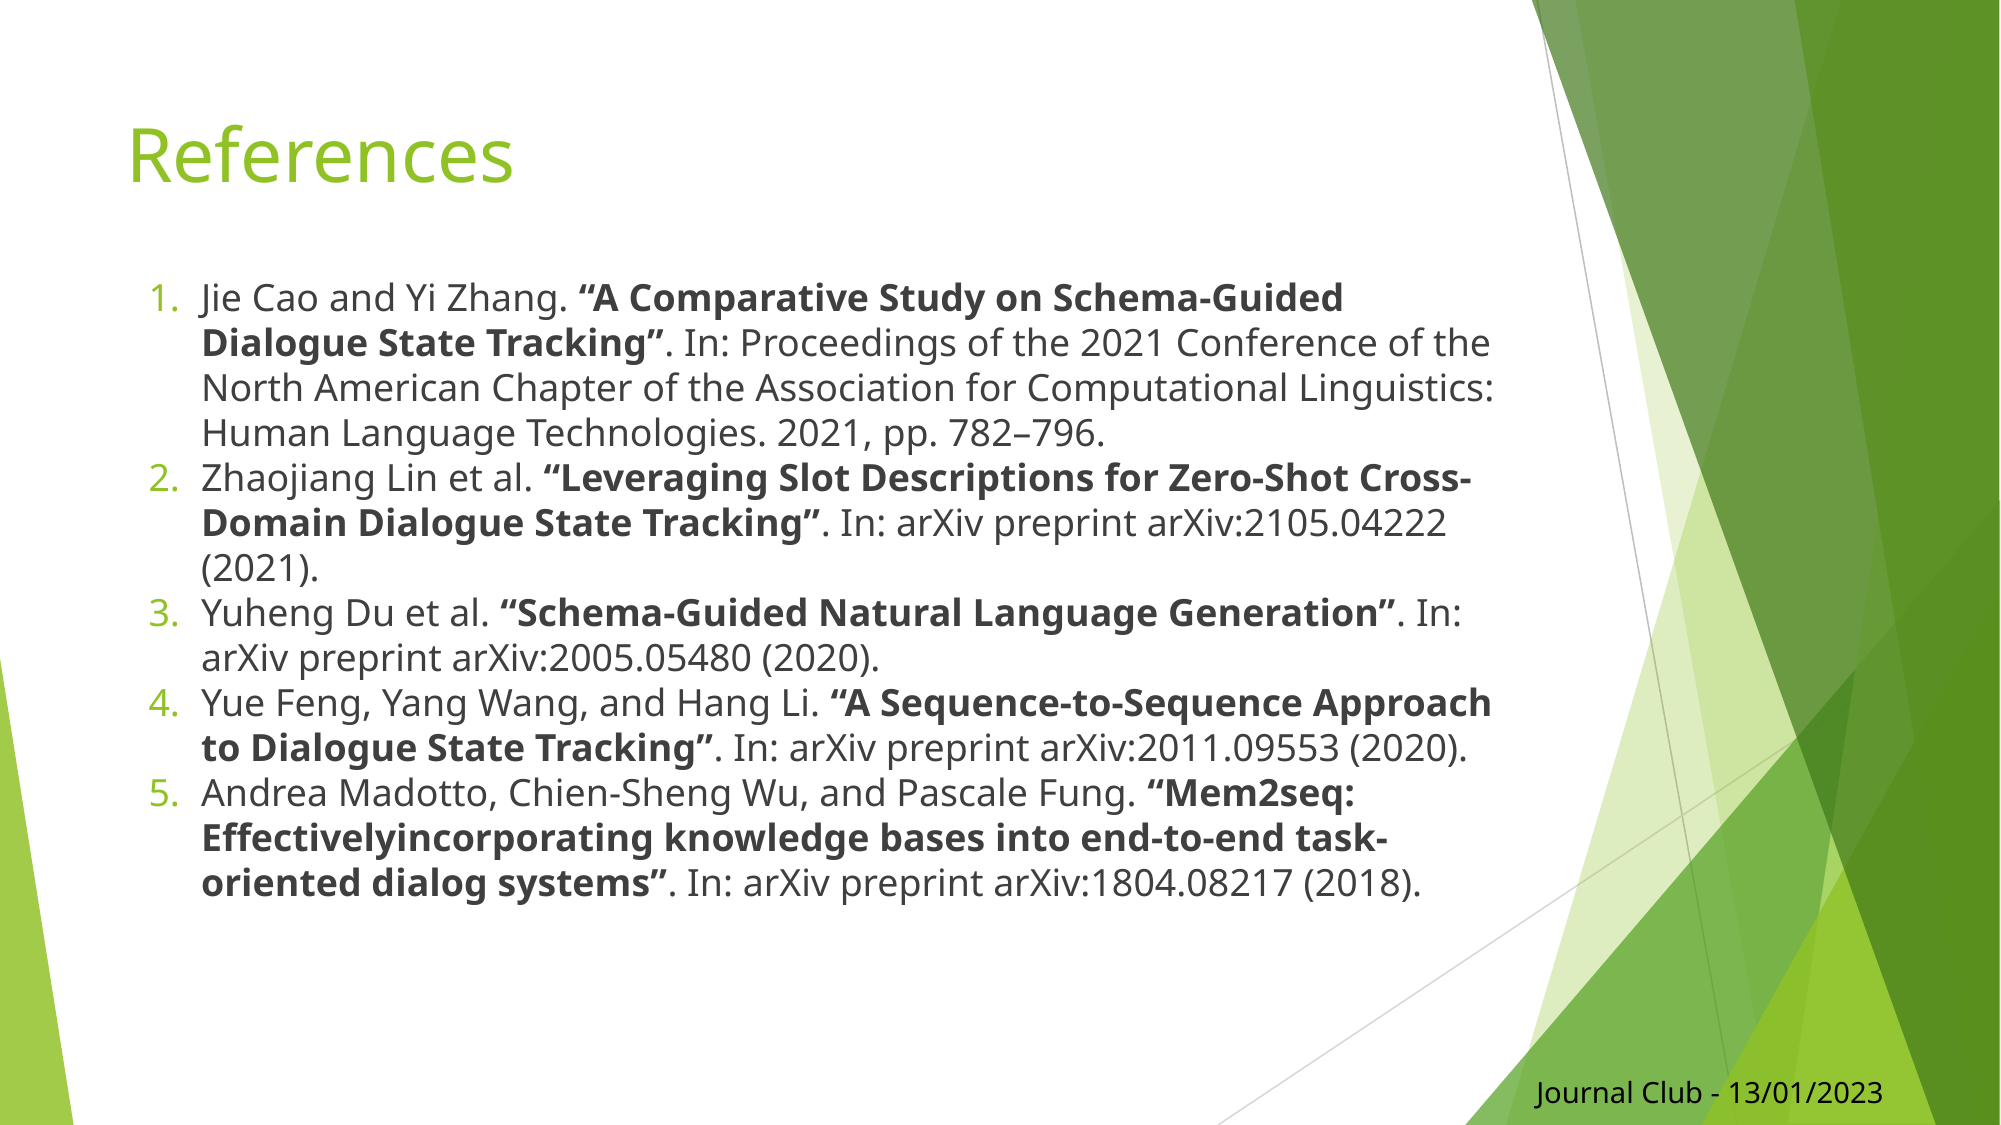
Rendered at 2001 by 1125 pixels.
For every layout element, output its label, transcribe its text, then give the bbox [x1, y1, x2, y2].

list Jie Cao and Yi Zhang. “A Comparative Study on Schema-Guided Dialogue State Tracking”. In: Proceedings of the 2021 Conference of the North American Chapter of the Association for Computational Linguistics: Human Language Technologies. 2021, pp. 782–796. Zhaojiang Lin et al. “Leveraging Slot Descriptions for Zero-Shot Cross-Domain Dialogue State Tracking”. In: arXiv preprint arXiv:2105.04222 (2021). Yuheng Du et al. “Schema-Guided Natural Language Generation”. In: arXiv preprint arXiv:2005.05480 (2020). Yue Feng, Yang Wang, and Hang Li. “A Sequence-to-Sequence Approach to Dialogue State Tracking”. In: arXiv preprint arXiv:2011.09553 (2020). Andrea Madotto, Chien-Sheng Wu, and Pascale Fung. “Mem2seq: Effectivelyincorporating knowledge bases into end-to-end task-oriented dialog systems”. In: arXiv preprint arXiv:1804.08217 (2018). [111, 265, 1522, 956]
title References [111, 99, 1522, 265]
